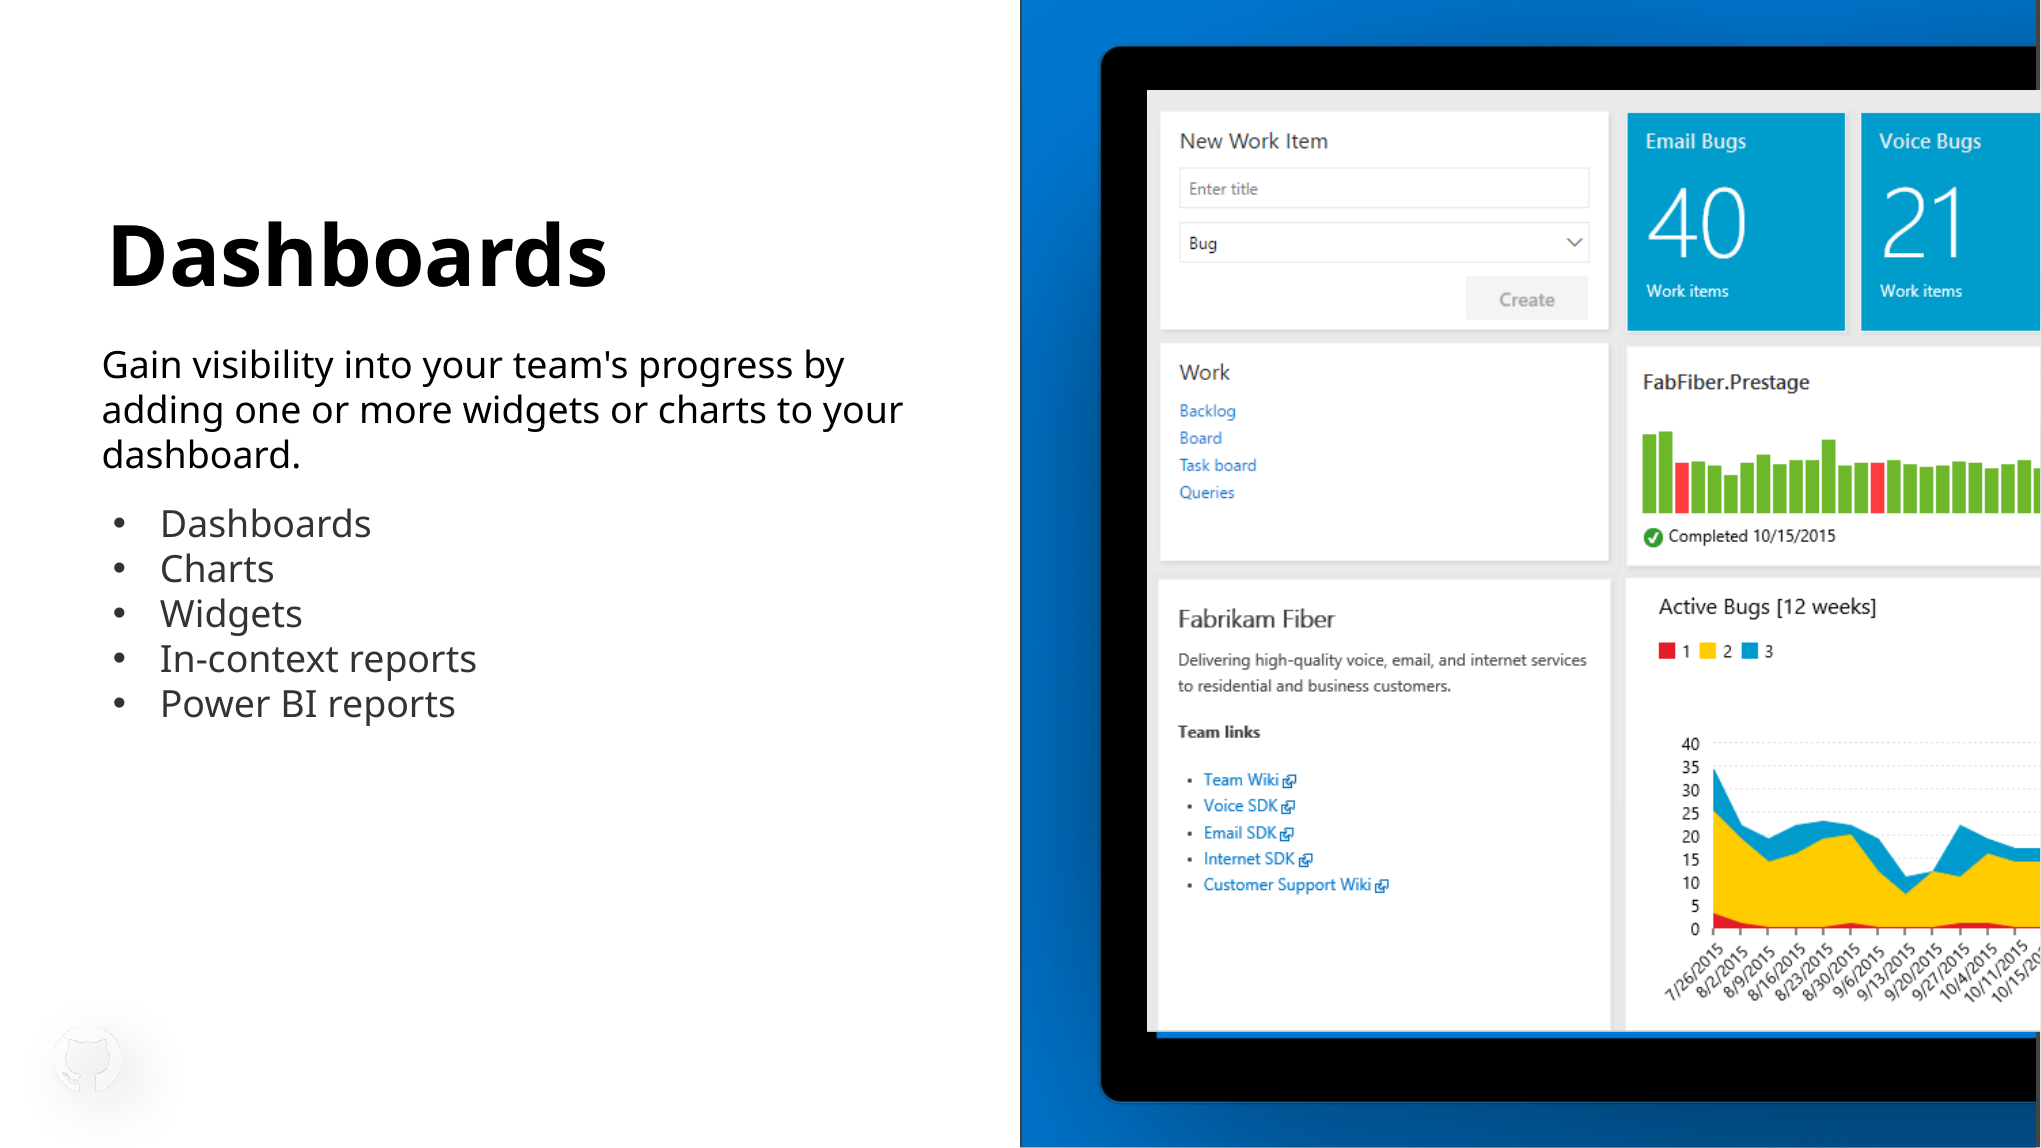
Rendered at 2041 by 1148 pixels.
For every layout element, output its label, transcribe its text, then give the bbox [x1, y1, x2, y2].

picture [1921, 138, 1930, 148]
picture [1934, 289, 1953, 296]
picture [1912, 138, 1919, 148]
picture [1896, 289, 1904, 296]
picture [1021, 0, 2041, 1148]
picture [1938, 134, 1980, 152]
picture [1881, 134, 1892, 148]
picture [1881, 285, 1893, 296]
title Dashboards [102, 101, 957, 333]
picture [1924, 287, 1931, 296]
text_box Dashboards Charts Widgets In-context reports Power BI reports [98, 492, 603, 733]
text_box Gain visibility into your team's progress by adding one or more widgets or charts to your dashboard. [86, 333, 978, 484]
picture [1885, 187, 1923, 257]
picture [1935, 187, 1956, 257]
picture [1894, 138, 1904, 148]
picture [1912, 285, 1917, 296]
